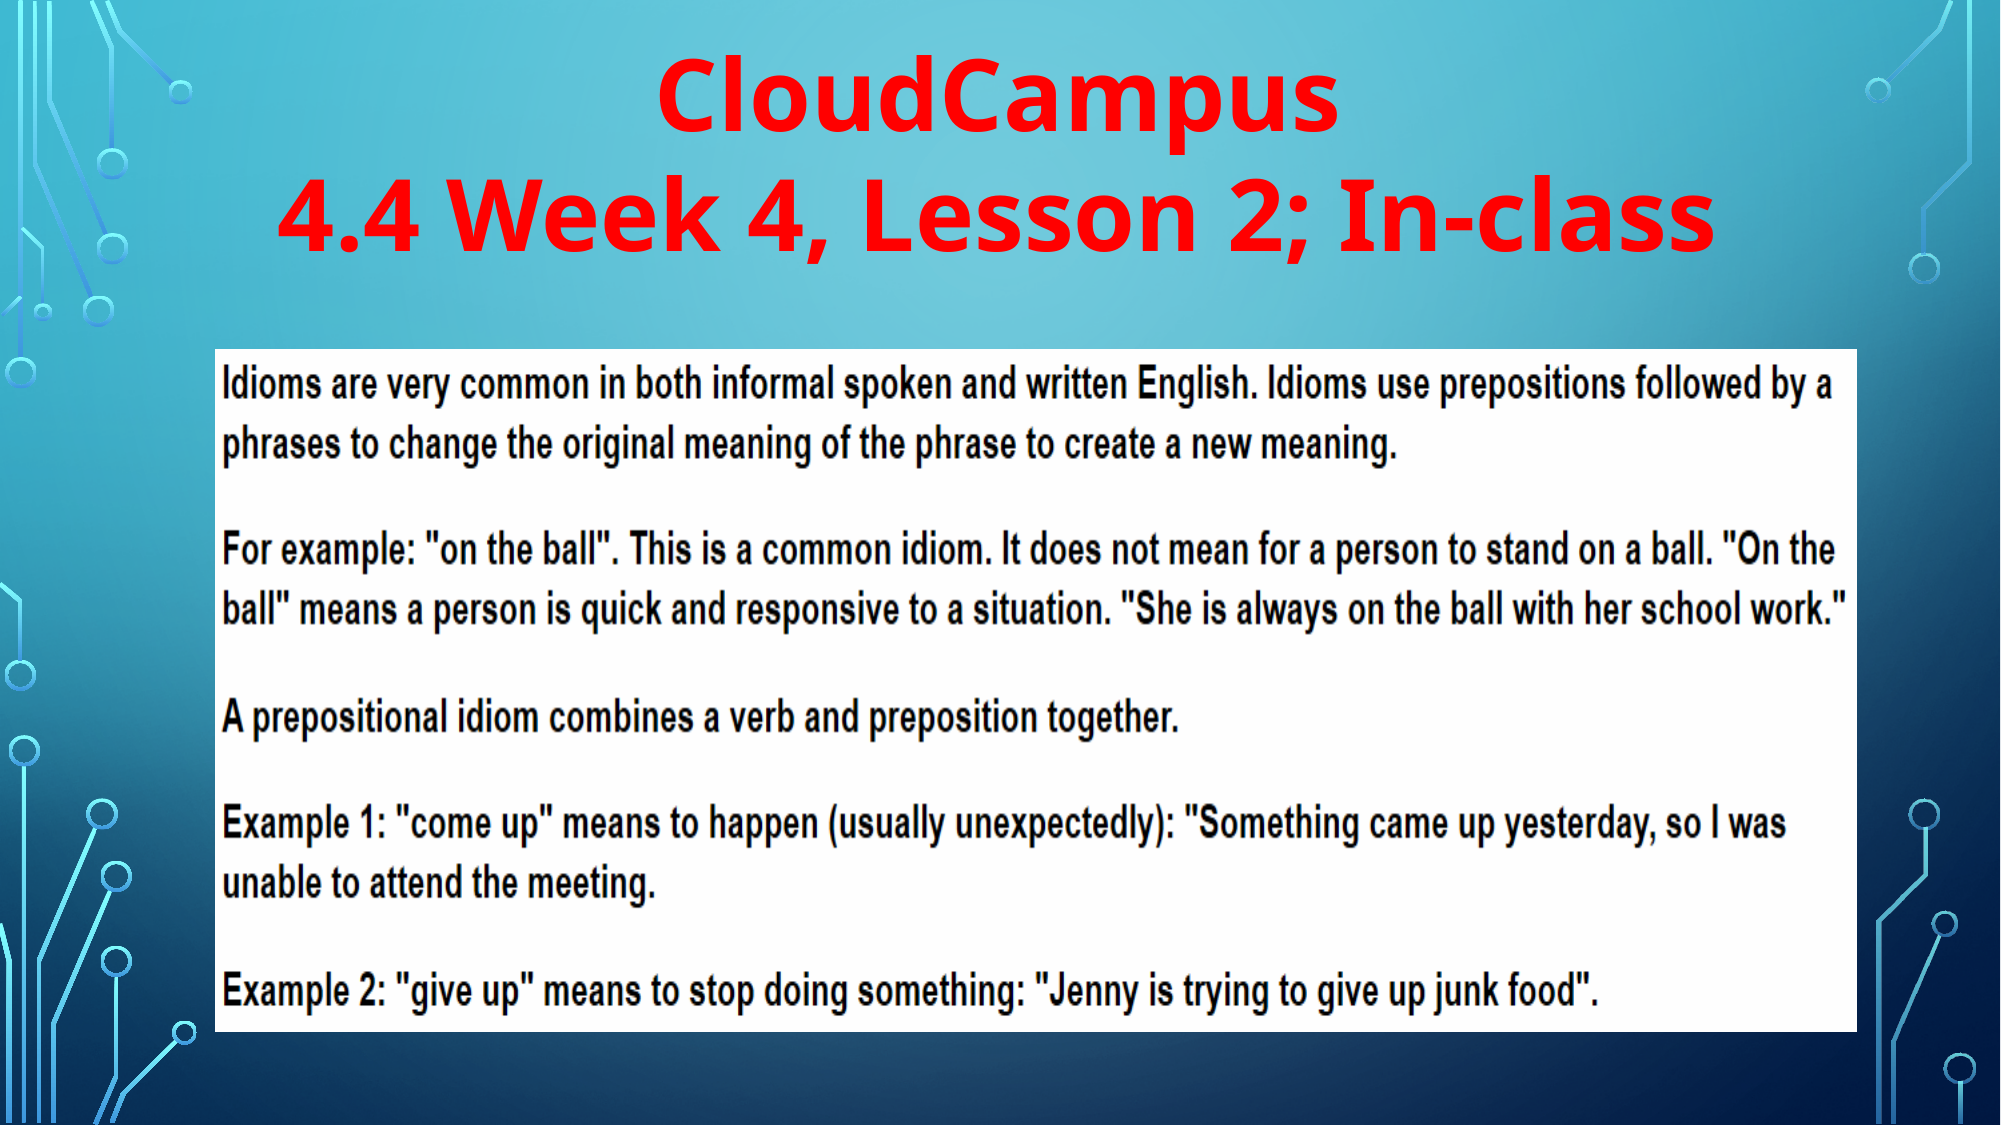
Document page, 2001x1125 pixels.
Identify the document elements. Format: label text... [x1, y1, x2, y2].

text_box CloudCampus 4.4 Week 4, Lesson 2; In-class [35, 24, 1962, 279]
picture [214, 349, 1857, 1032]
